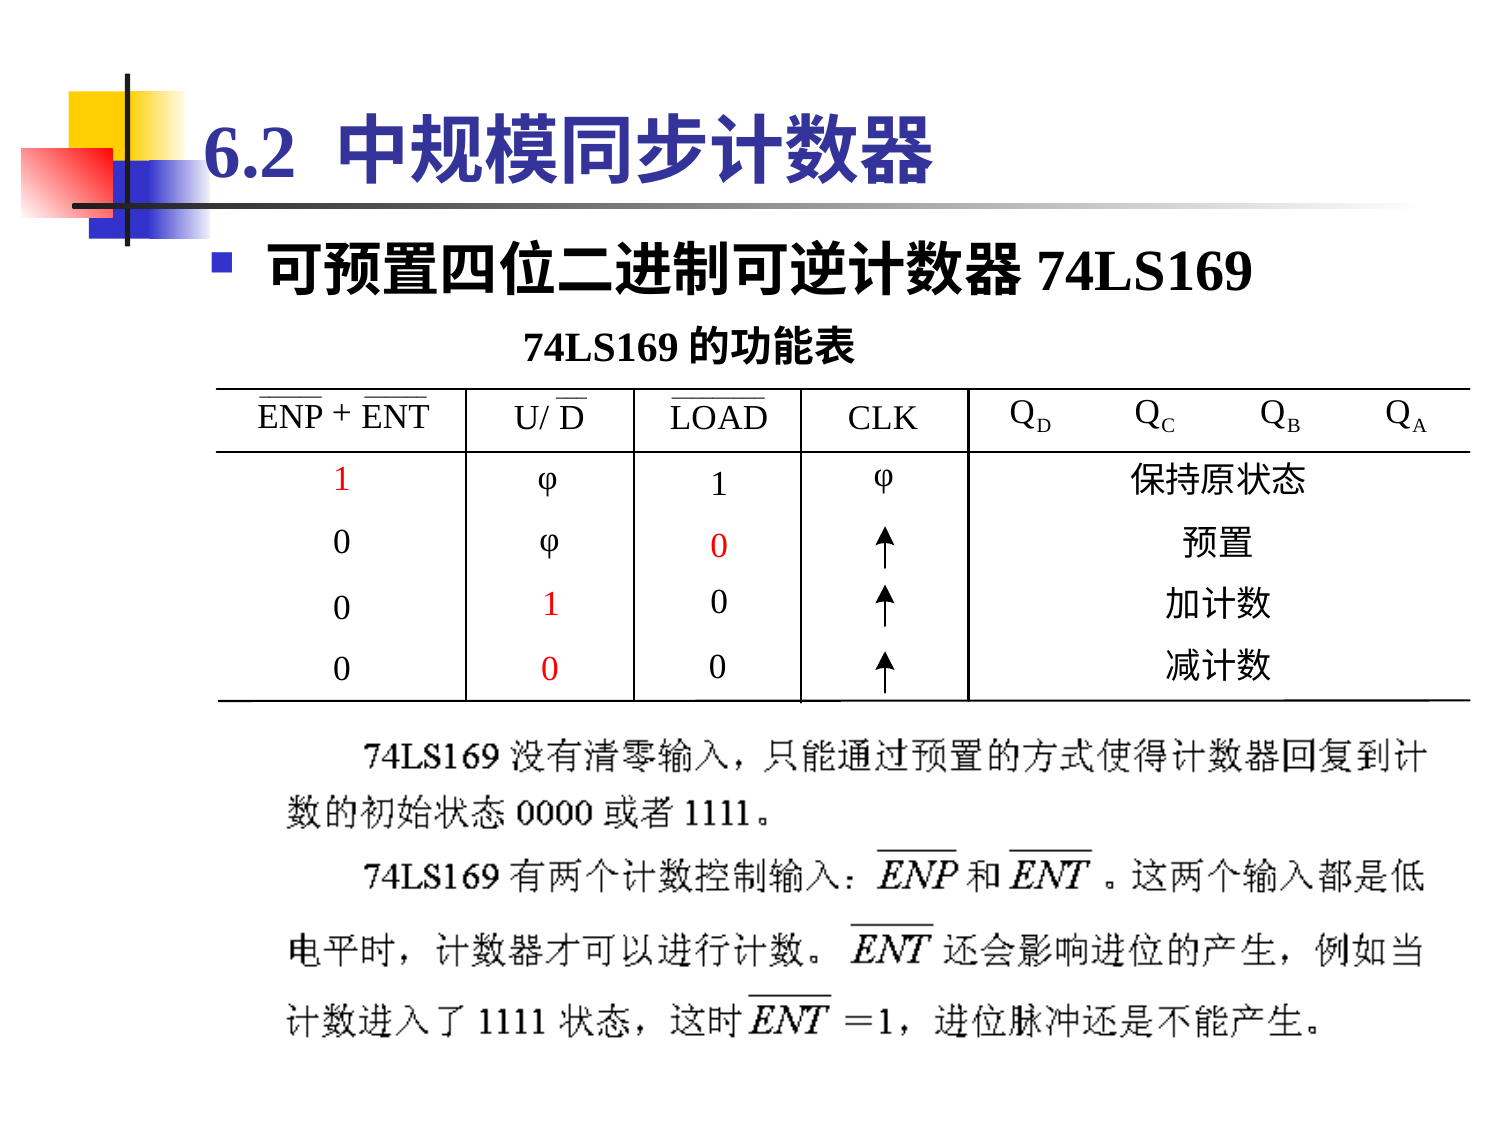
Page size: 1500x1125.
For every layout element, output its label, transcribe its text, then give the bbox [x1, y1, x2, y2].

title 6.2 中规模同步计数器 [188, 12, 1468, 200]
picture [274, 737, 1451, 1050]
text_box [112, 367, 1476, 718]
text_box 74LS169的功能表 [508, 312, 881, 366]
list 可预置四位二进制可逆计数器74LS169 [193, 224, 1288, 350]
